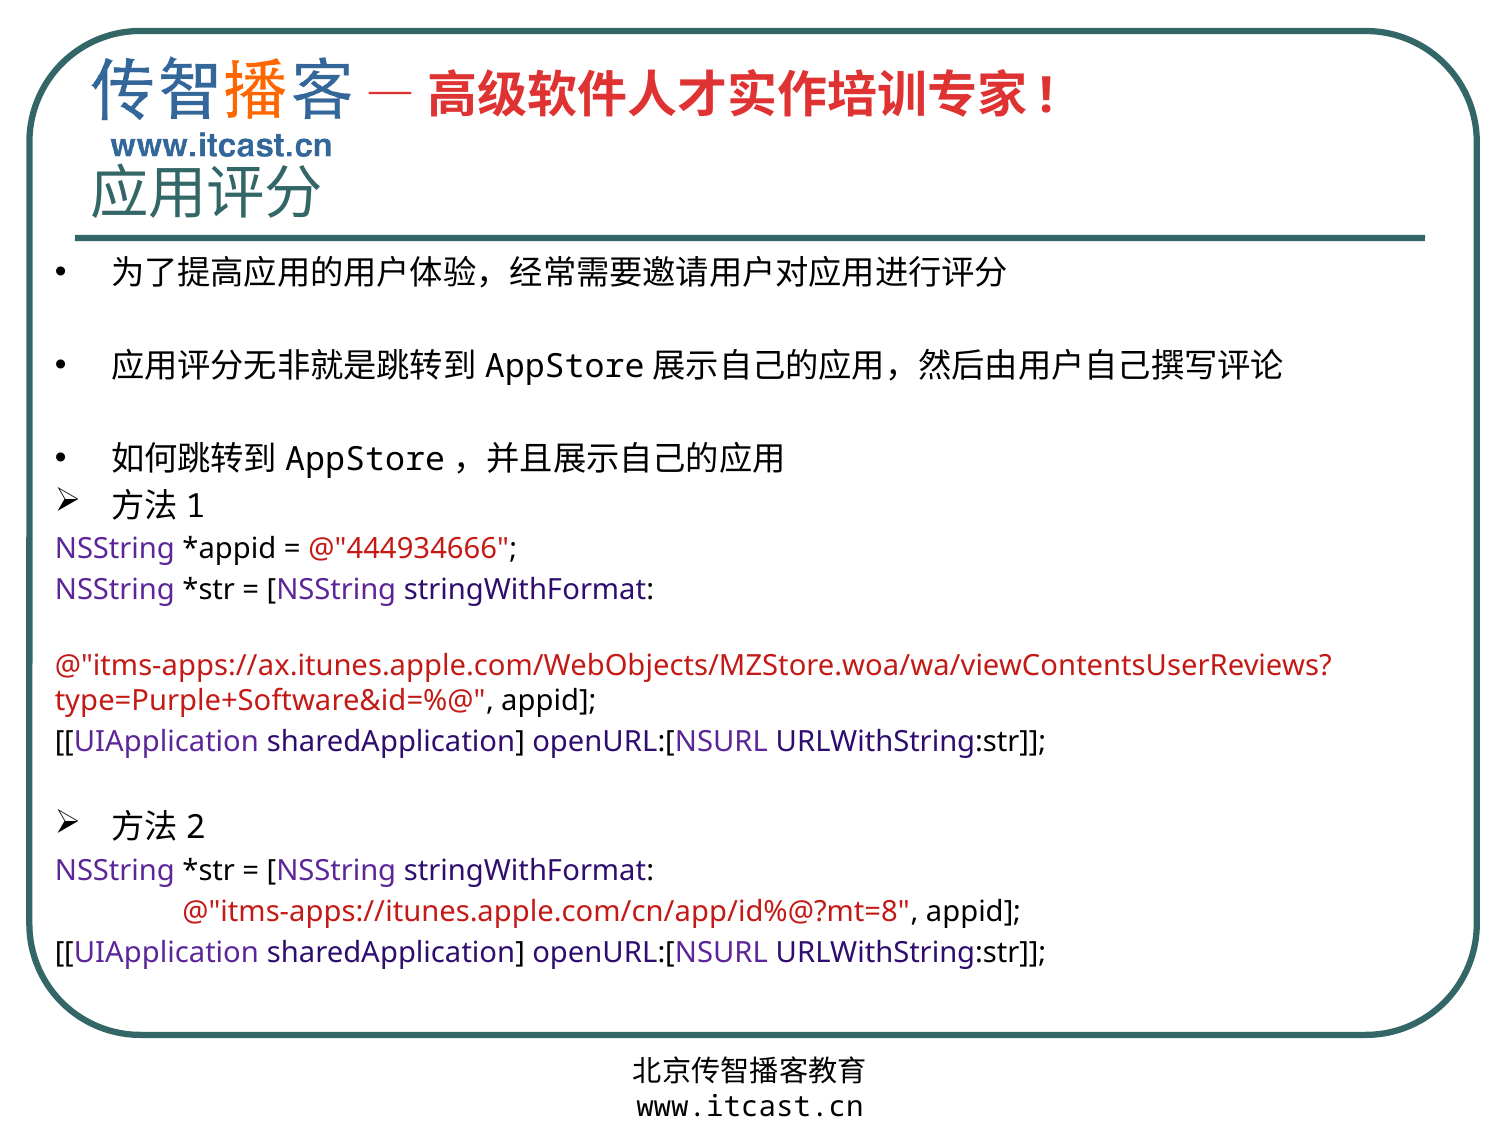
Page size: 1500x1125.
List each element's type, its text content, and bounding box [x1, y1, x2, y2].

list 为了提高应用的用户体验，经常需要邀请用户对应用进行评分 应用评分无非就是跳转到AppStore展示自己的应用，然后由用户自己撰写评论 如何跳转到AppStore，并且展示自己的应用 方法1 NSString *appid = @"444934666"; NSString *str = [NSString stringWithFormat: @"itms-apps://ax.itunes.apple.com/WebObjects/MZStore.woa/wa/viewContentsUserReviews?type=Purple+Software&id=%@", appid]; [[UIApplication sharedApplication] openURL:[NSURL URLWithString:str]]; 方法2 NSString *str = [NSString stringWithFormat: @"itms-apps://itunes.apple.com/cn/app/id%@?mt=8", appid]; [[UIApplication sharedApplication] openURL:[NSURL URLWithString:str]]; [39, 243, 1454, 1023]
title 应用评分 [75, 45, 1425, 233]
